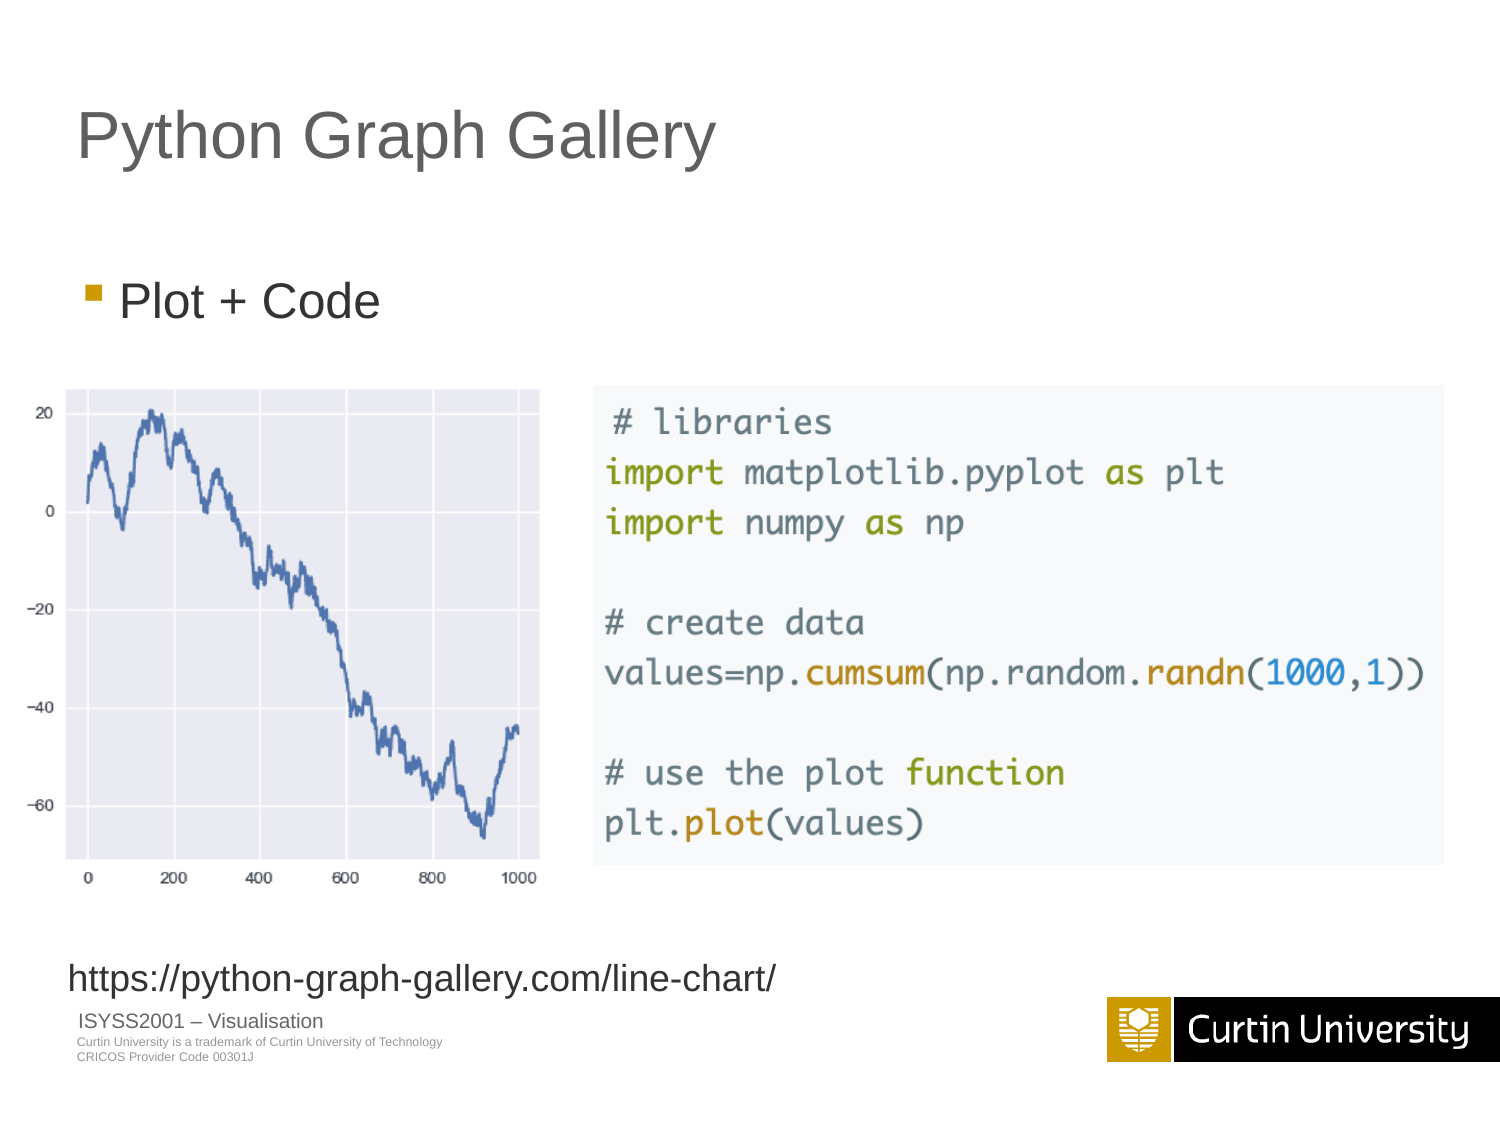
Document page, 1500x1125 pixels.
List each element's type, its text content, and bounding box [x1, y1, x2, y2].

title Python Graph Gallery [76, 91, 1424, 256]
picture [0, 0, 1500, 1125]
list Plot + Code [74, 261, 1426, 379]
text_box https://python-graph-gallery.com/line-chart/ [60, 946, 785, 1007]
